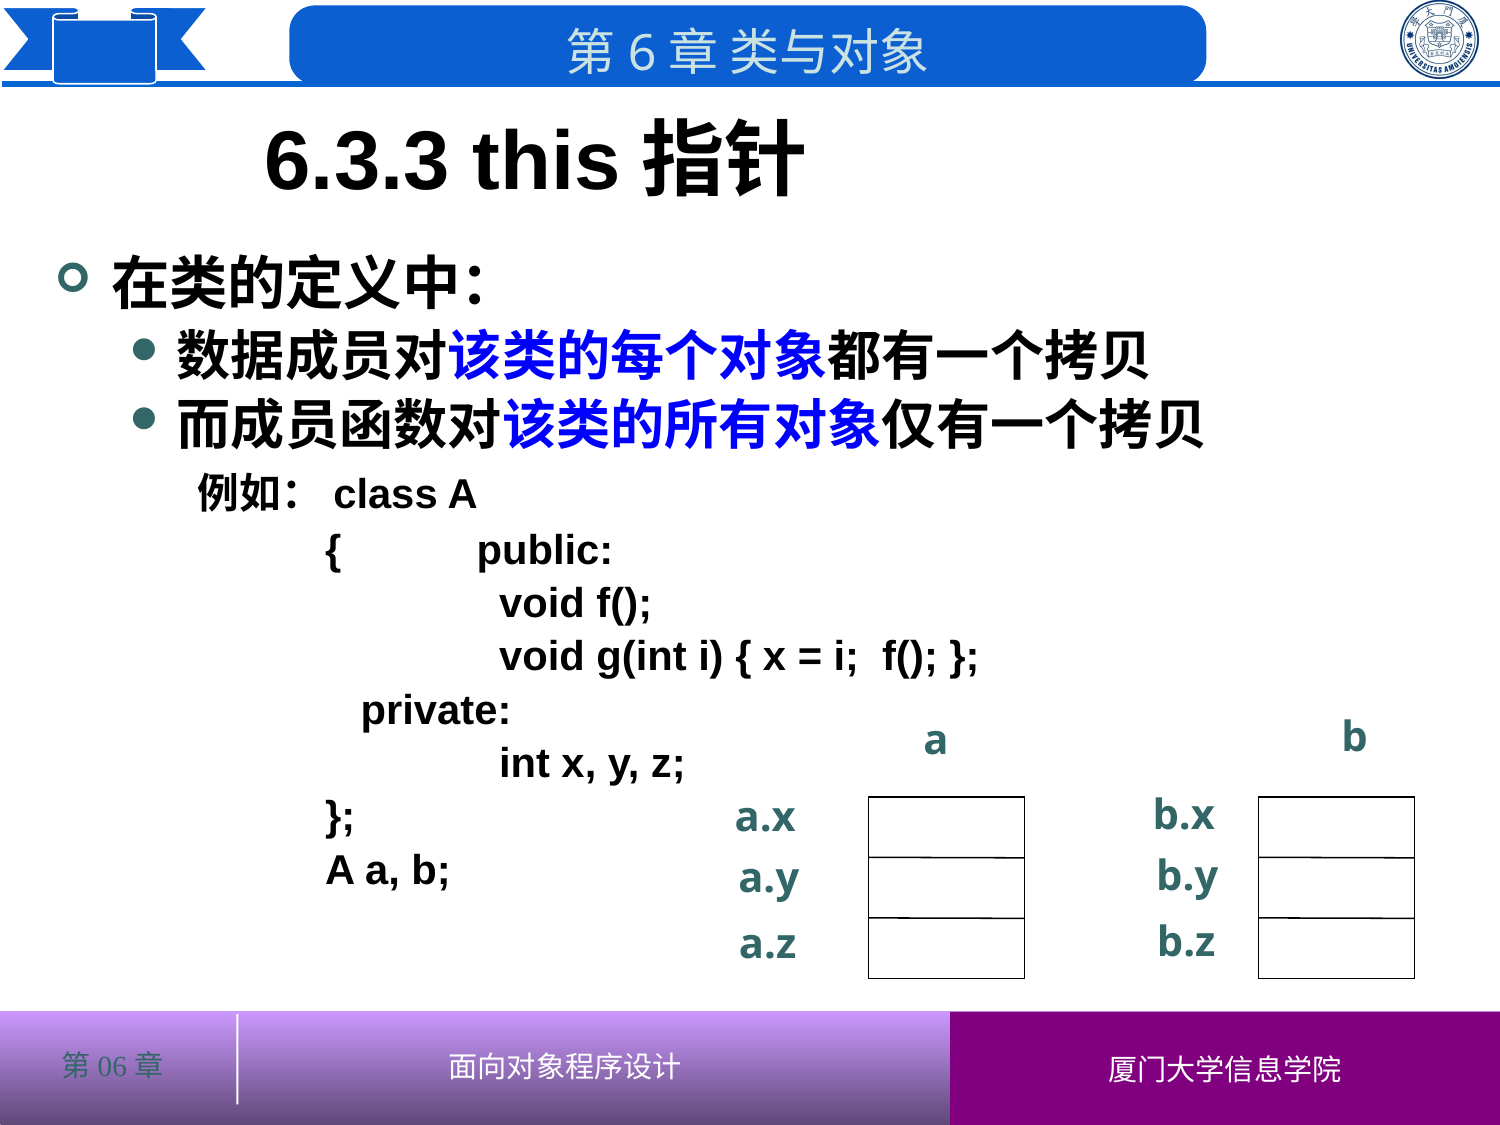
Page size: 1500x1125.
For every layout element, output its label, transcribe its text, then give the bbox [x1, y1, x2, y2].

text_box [714, 702, 1415, 979]
list 在类的定义中： 数据成员对该类的每个对象都有一个拷贝 而成员函数对该类的所有对象仅有一个拷贝 例如：class A { public: void f(); void g(int i) { x = i; f(); }; private: int x, y, z; }; A a, b; [39, 246, 1234, 933]
text_box 6.3.3 this指针 [249, 30, 1400, 282]
slide_number [249, 1024, 463, 1101]
picture [1399, 0, 1480, 80]
